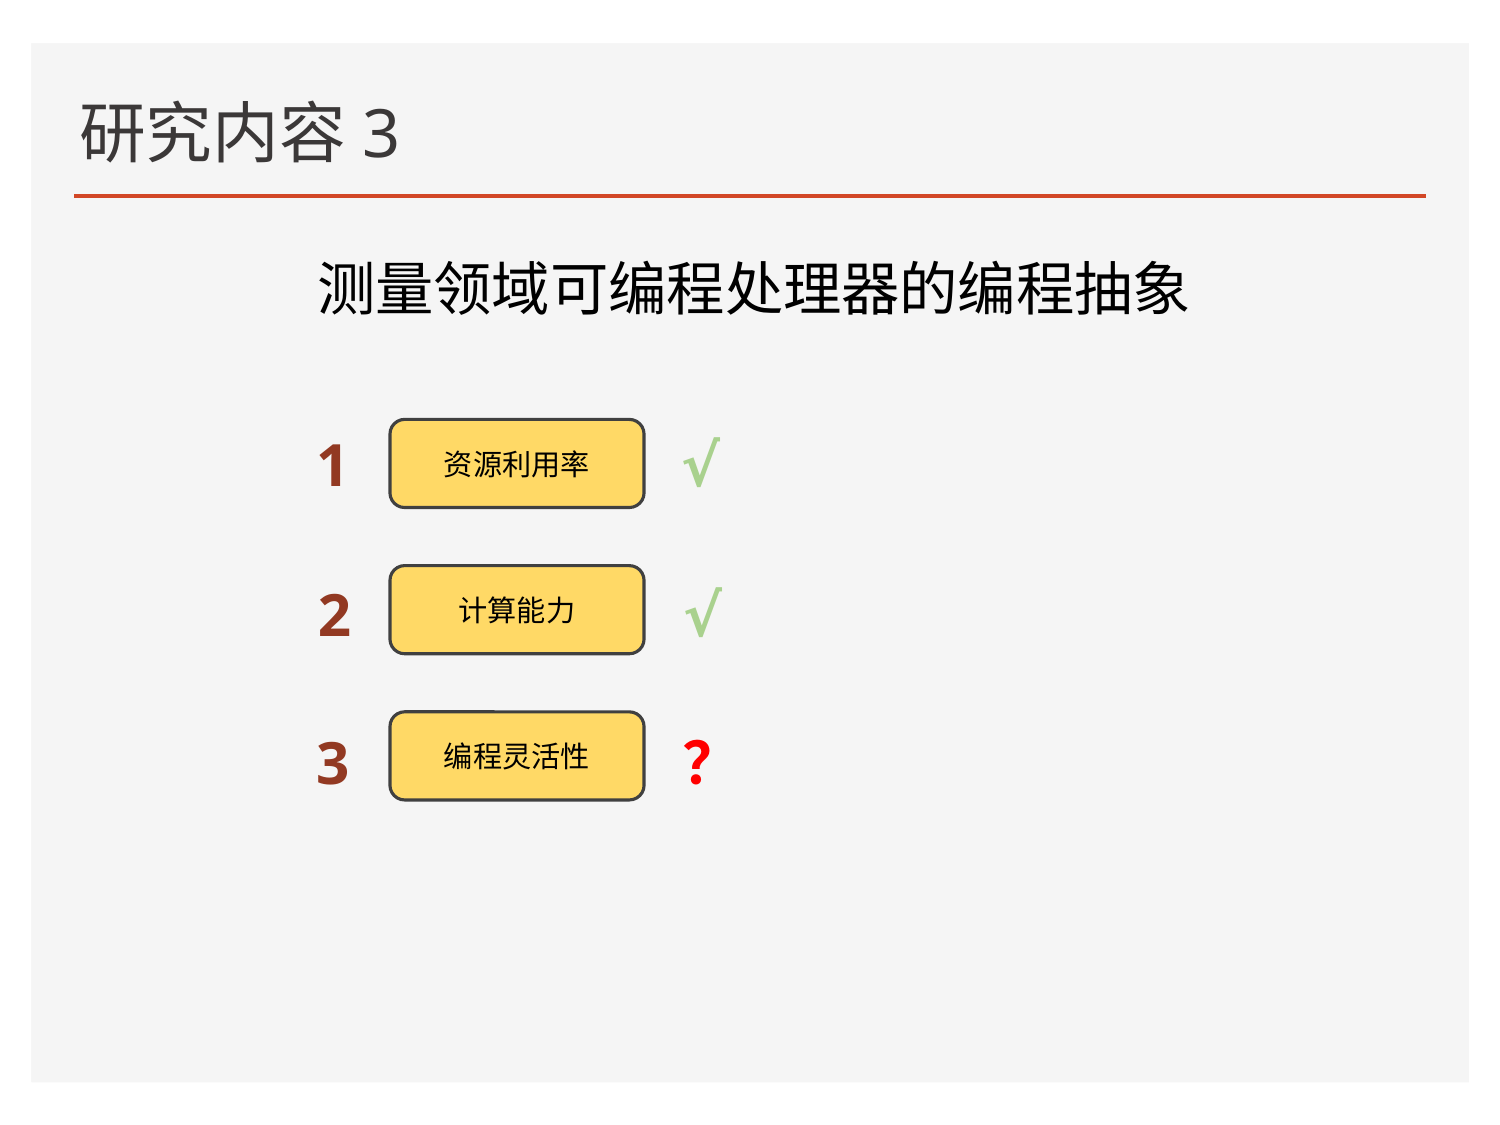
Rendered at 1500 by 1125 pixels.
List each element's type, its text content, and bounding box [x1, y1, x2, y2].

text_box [303, 570, 367, 656]
title 研究内容3 [64, 73, 1483, 179]
text_box 计算能力 [388, 564, 646, 655]
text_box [302, 244, 1342, 400]
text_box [667, 718, 756, 804]
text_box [301, 718, 365, 804]
text_box 资源利用率 [388, 418, 646, 509]
text_box √ [666, 420, 736, 506]
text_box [301, 420, 365, 506]
text_box 编程灵活性 [388, 710, 646, 801]
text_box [668, 570, 738, 656]
